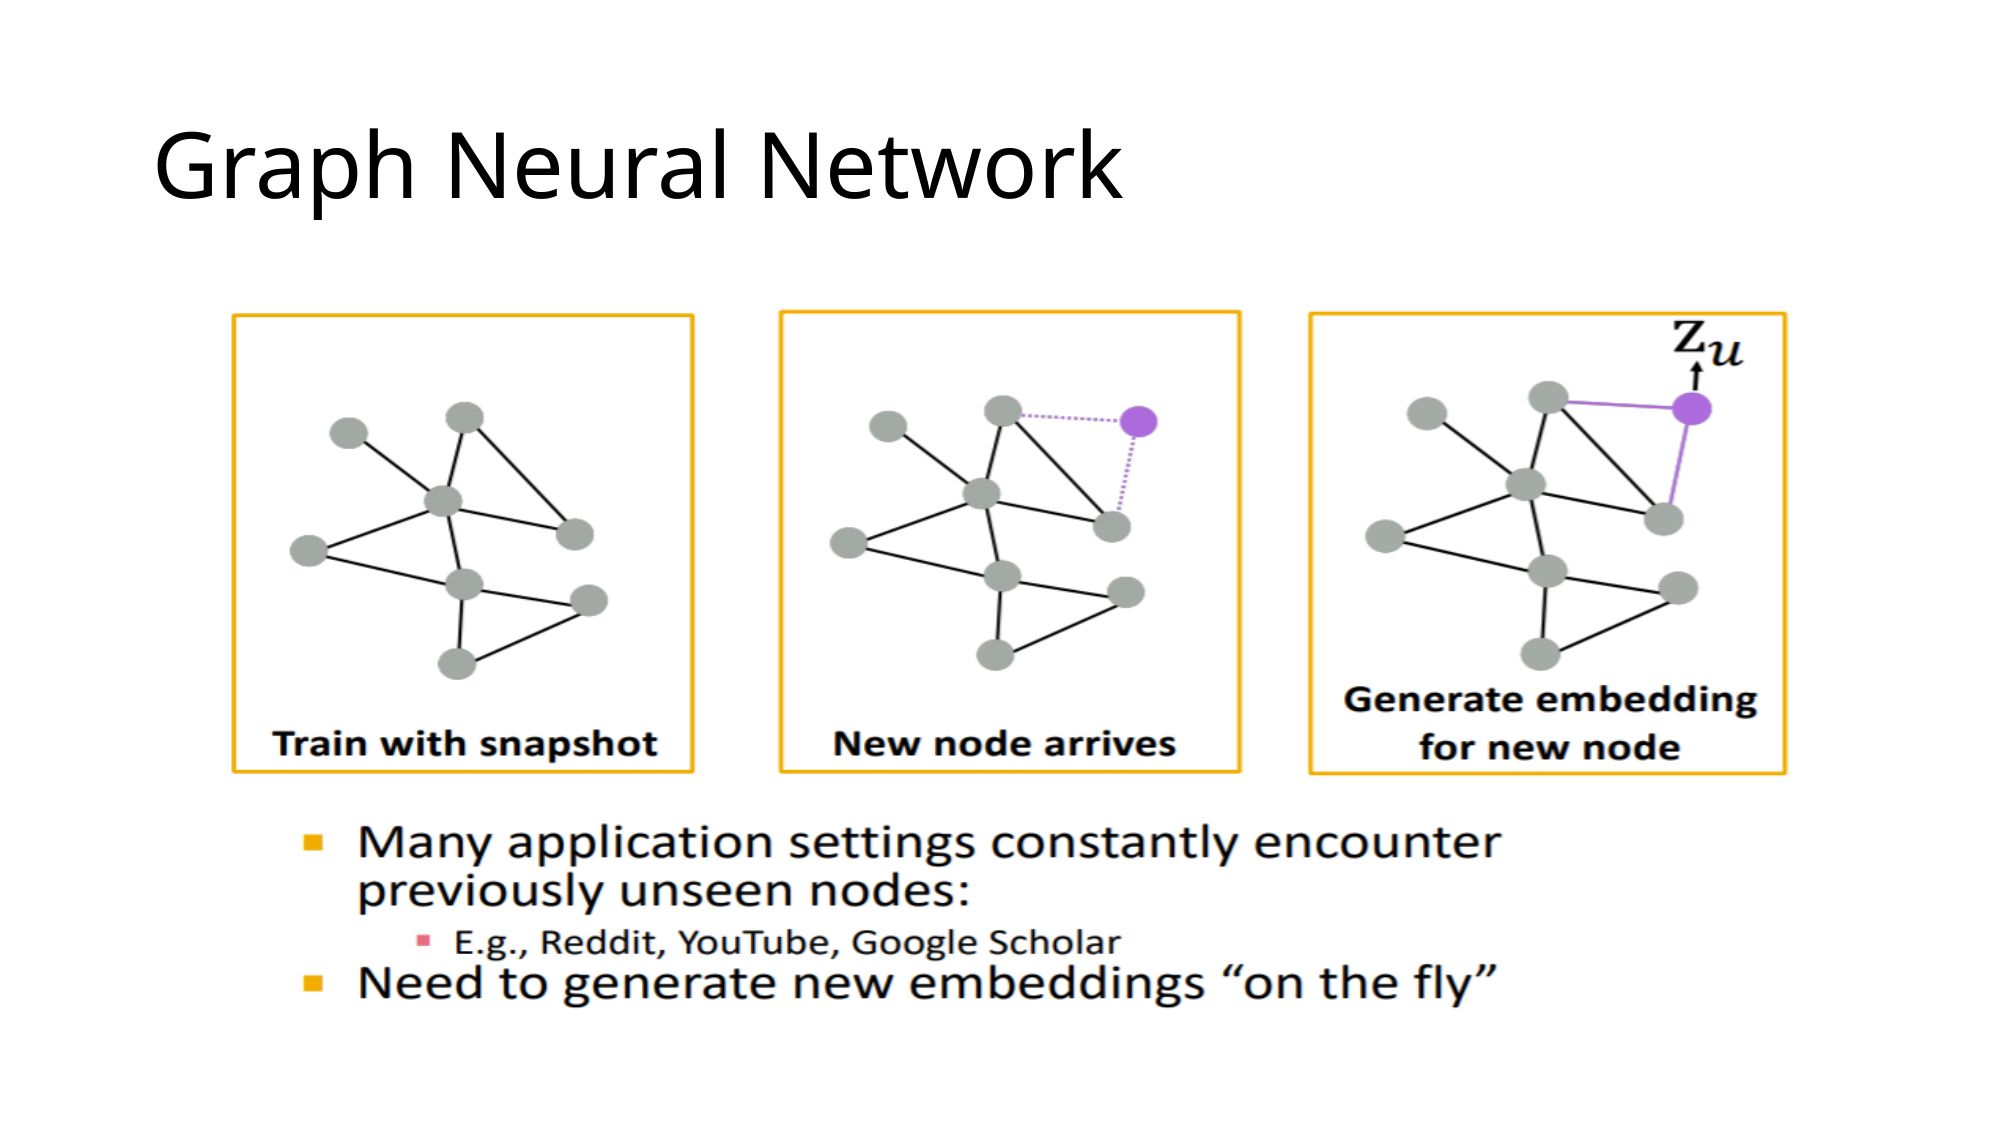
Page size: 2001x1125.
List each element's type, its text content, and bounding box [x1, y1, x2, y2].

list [227, 299, 1795, 1014]
title Graph Neural Network [137, 59, 1863, 278]
